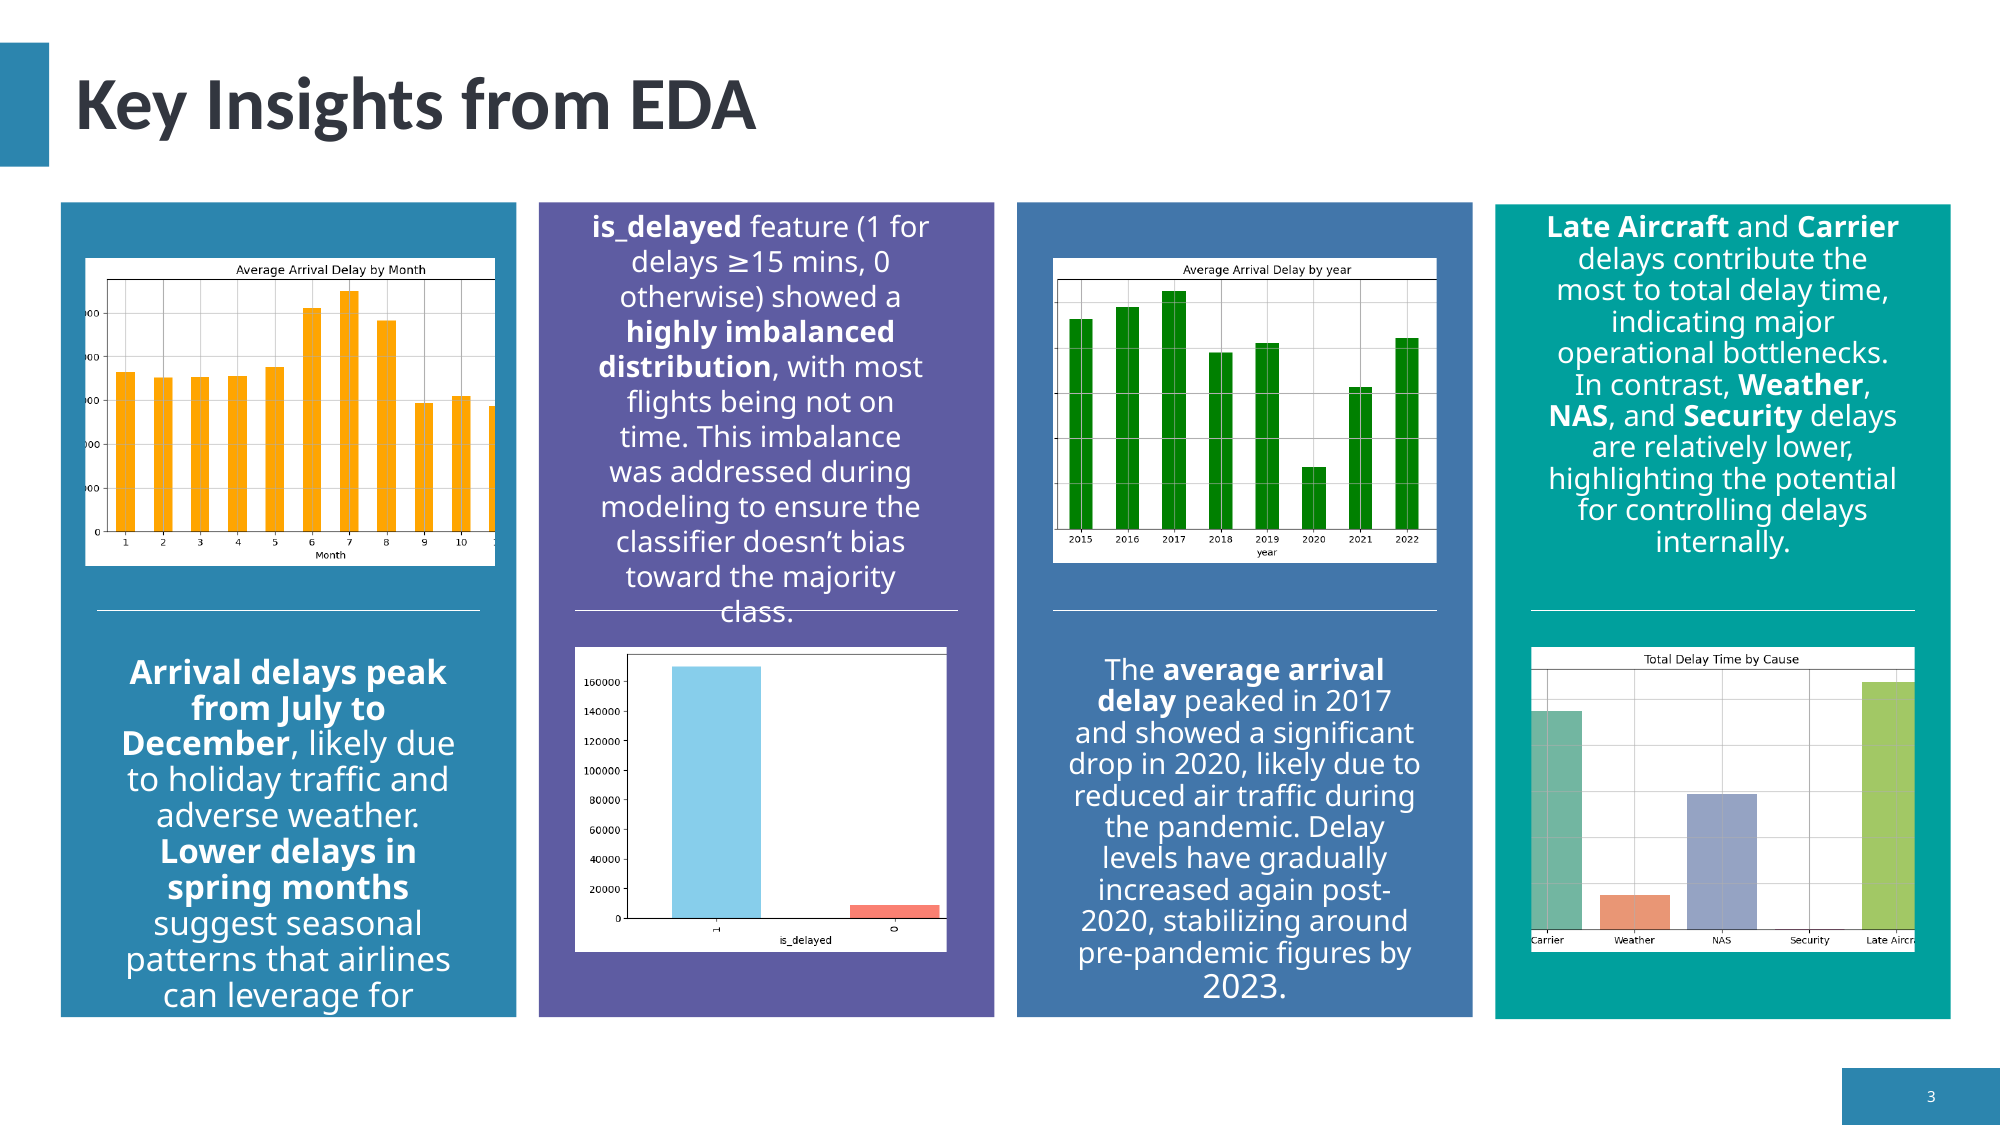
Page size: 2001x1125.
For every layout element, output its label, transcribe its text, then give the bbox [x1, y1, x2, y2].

picture [1053, 258, 1437, 563]
picture [575, 647, 947, 953]
title Key Insights from EDA [60, 42, 1951, 168]
list The average arrival delay peaked in 2017 and showed a significant drop in 2020, likely due to reduced air traffic during the pandemic. Delay levels have gradually increased again post-2020, stabilizing around pre-pandemic figures by 2023. [1053, 647, 1437, 953]
list Late Aircraft and Carrier delays contribute the most to total delay time, indicating major operational bottlenecks. In contrast, Weather, NAS, and Security delays are relatively lower, highlighting the potential for controlling delays internally. [1531, 261, 1915, 566]
list is_delayed feature (1 for delays ≥15 mins, 0 otherwise) showed a highly imbalanced distribution, with most flights being not on time. This imbalance was addressed during modeling to ensure the classifier doesn’t bias toward the majority class. [575, 114, 947, 647]
picture [1531, 647, 1915, 953]
picture [85, 258, 495, 566]
list Arrival delays peak from July to December, likely due to holiday traffic and adverse weather. Lower delays in spring months suggest seasonal patterns that airlines can leverage for better planning. [96, 647, 481, 953]
slide_number 3 [1889, 1079, 1951, 1114]
